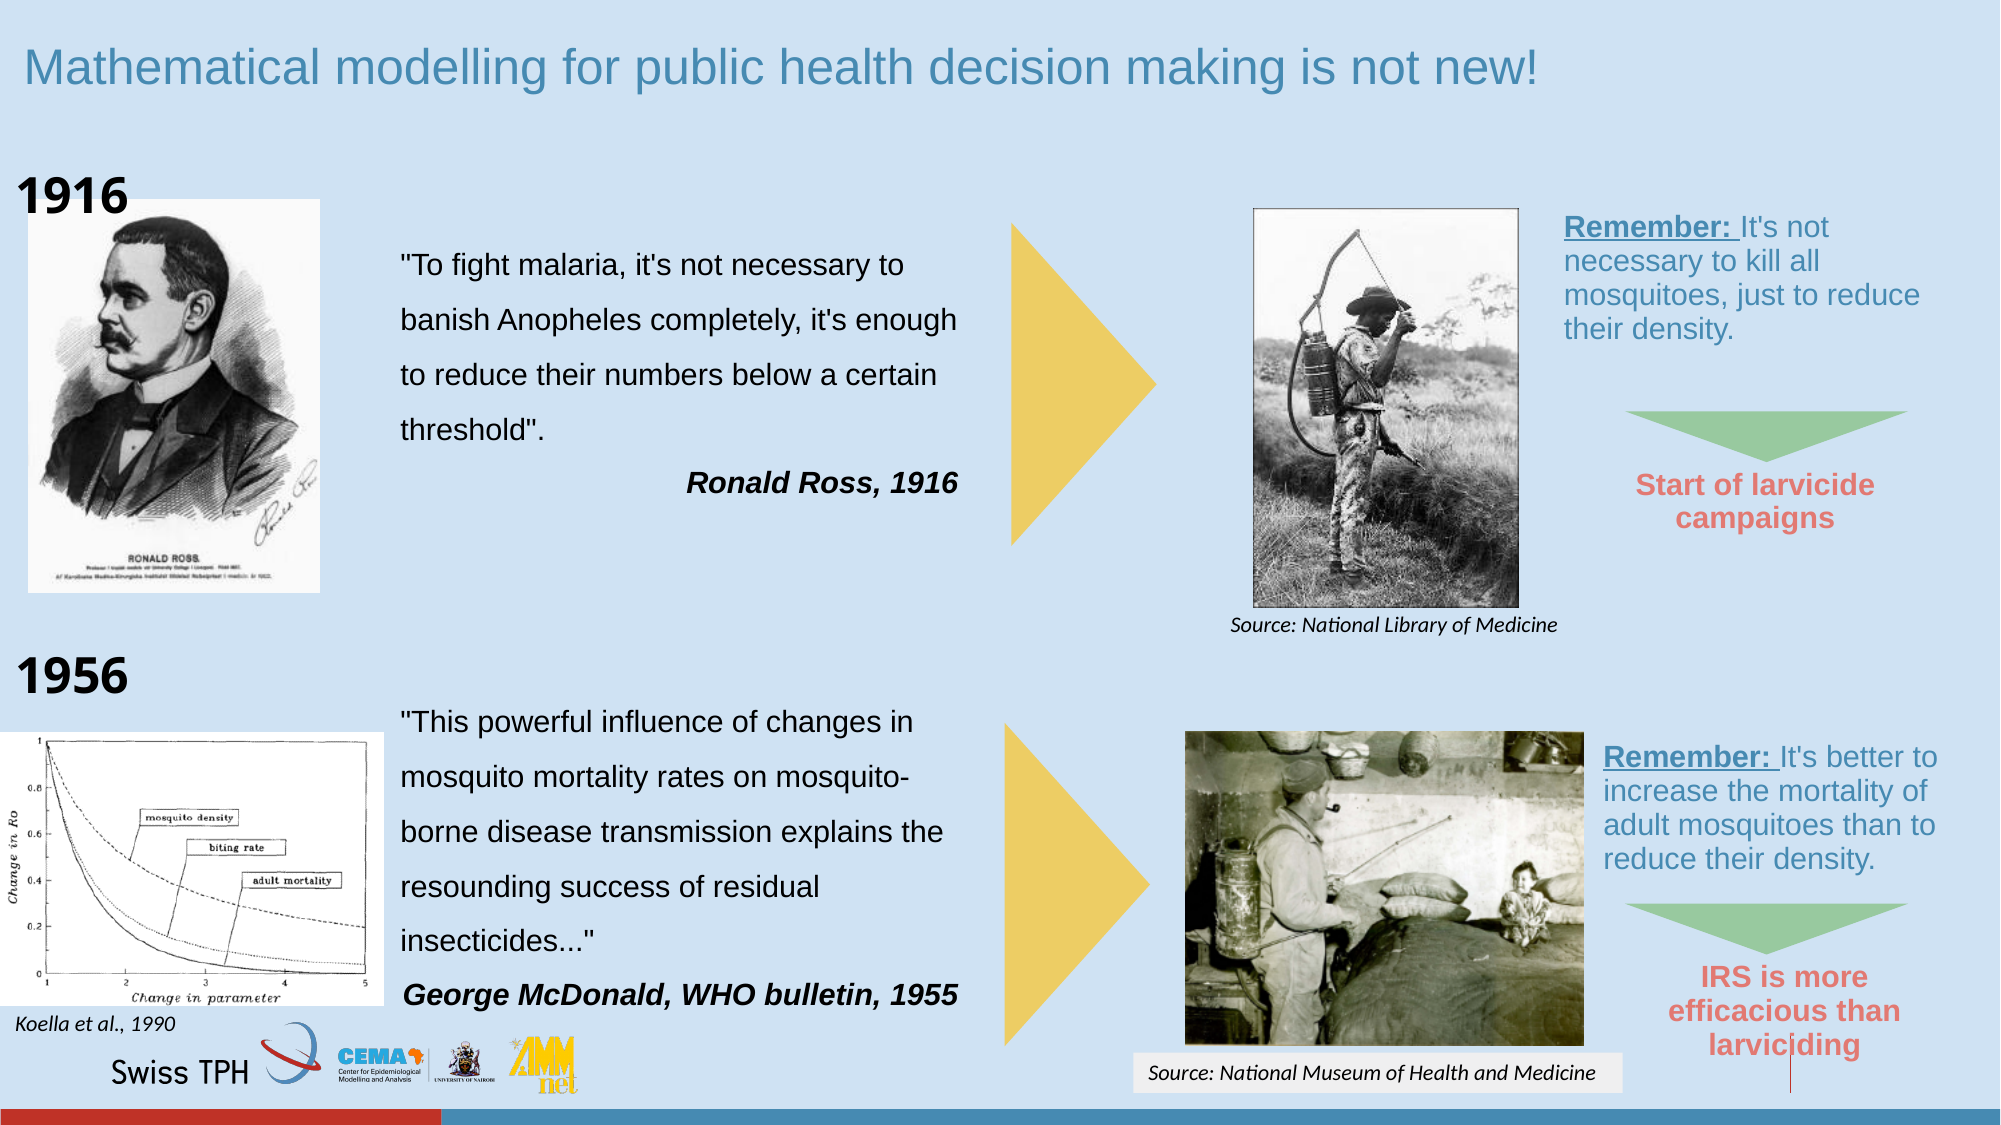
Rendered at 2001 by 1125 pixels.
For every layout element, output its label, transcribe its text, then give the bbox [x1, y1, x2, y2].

text_box [1011, 222, 1157, 547]
picture [28, 199, 320, 593]
text_box 1916 [0, 161, 154, 233]
text_box Source: National Museum of Health and Medicine [1133, 1052, 1623, 1093]
picture [0, 732, 384, 1006]
picture [112, 1022, 495, 1089]
text_box [1624, 903, 1909, 950]
picture [502, 1024, 584, 1107]
text_box 1956 [0, 641, 154, 713]
text_box Source: National Library of Medicine [1215, 605, 1675, 648]
text_box Start of larvicide campaigns [1543, 457, 1967, 563]
text_box Remember: It's better to increase the mortality of adult mosquitoes than to reduce their density. [1584, 730, 2000, 997]
title Mathematical modelling for public health decision making is not new! [23, 11, 2000, 127]
picture [1253, 208, 1519, 608]
picture [1184, 730, 1584, 1046]
text_box Koella et al., 1990 [0, 1014, 203, 1047]
text_box [1004, 722, 1151, 1047]
text_box [1624, 411, 1909, 457]
text_box "This powerful influence of changes in mosquito mortality rates on mosquito-borne disease transmission explains the resounding success of residual insecticides..." George McDonald, WHO bulletin, 1955 [392, 679, 967, 1046]
text_box Remember: It's not necessary to kill all mosquitoes, just to reduce their density. [1543, 200, 1967, 401]
text_box "To fight malaria, it's not necessary to banish Anopheles completely, it's enough to reduce their numbers below a certain threshold". Ronald Ross, 1916 [392, 222, 967, 530]
text_box IRS is more efficacious than larviciding [1602, 950, 1967, 1030]
